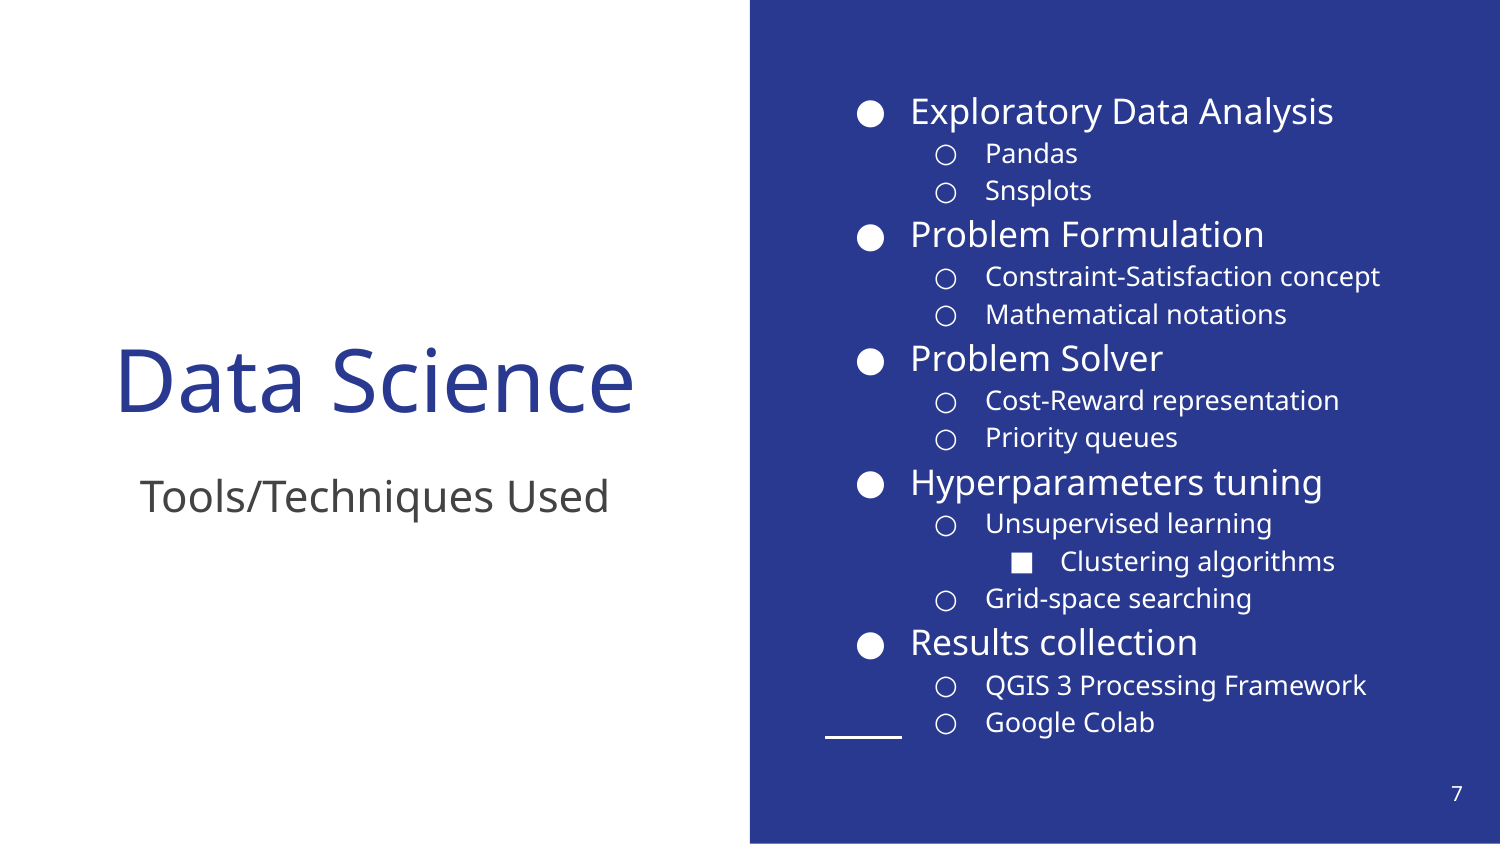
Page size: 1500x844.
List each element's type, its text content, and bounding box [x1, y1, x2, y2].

title Data Science [43, 188, 708, 446]
slide_number ‹#› [1387, 762, 1478, 828]
subtitle Tools/Techniques Used [43, 454, 708, 663]
list Exploratory Data Analysis Pandas Snsplots Problem Formulation Constraint-Satisfaction concept Mathematical notations Problem Solver Cost-Reward representation Priority queues Hyperparameters tuning Unsupervised learning Clustering algorithms Grid-space searching Results collection QGIS 3 Processing Framework Google Colab [820, 72, 1450, 748]
